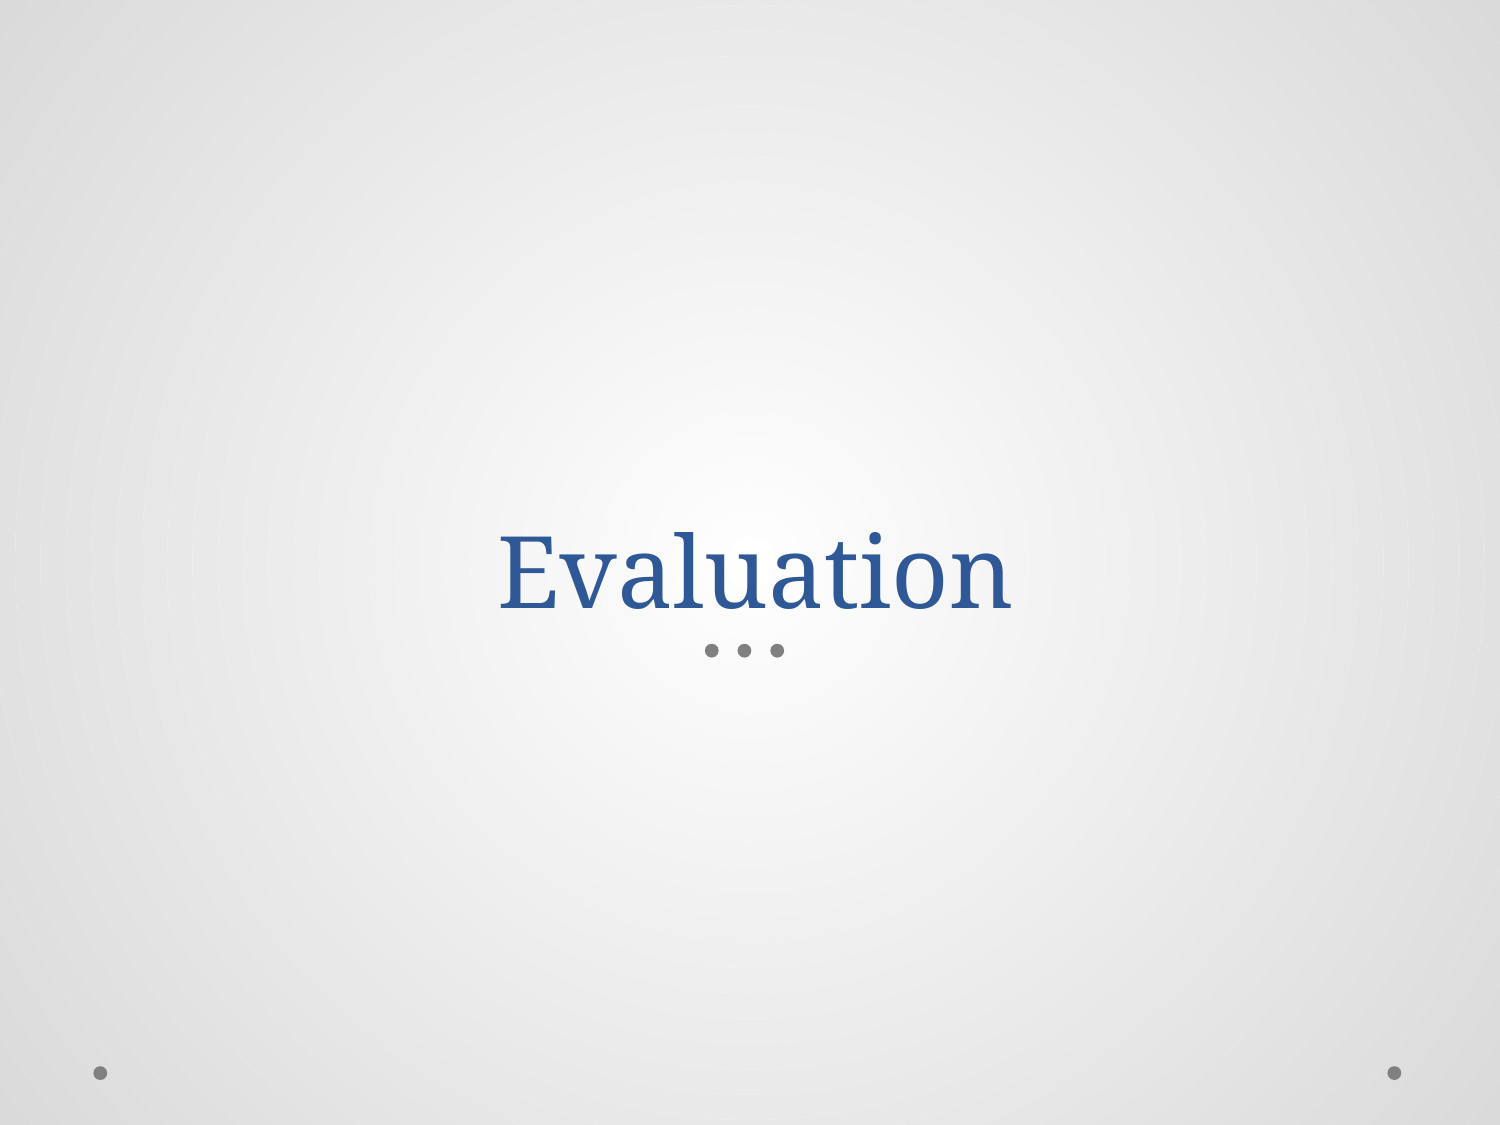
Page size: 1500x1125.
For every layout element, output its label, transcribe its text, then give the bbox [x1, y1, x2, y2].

title Evaluation [118, 224, 1394, 636]
